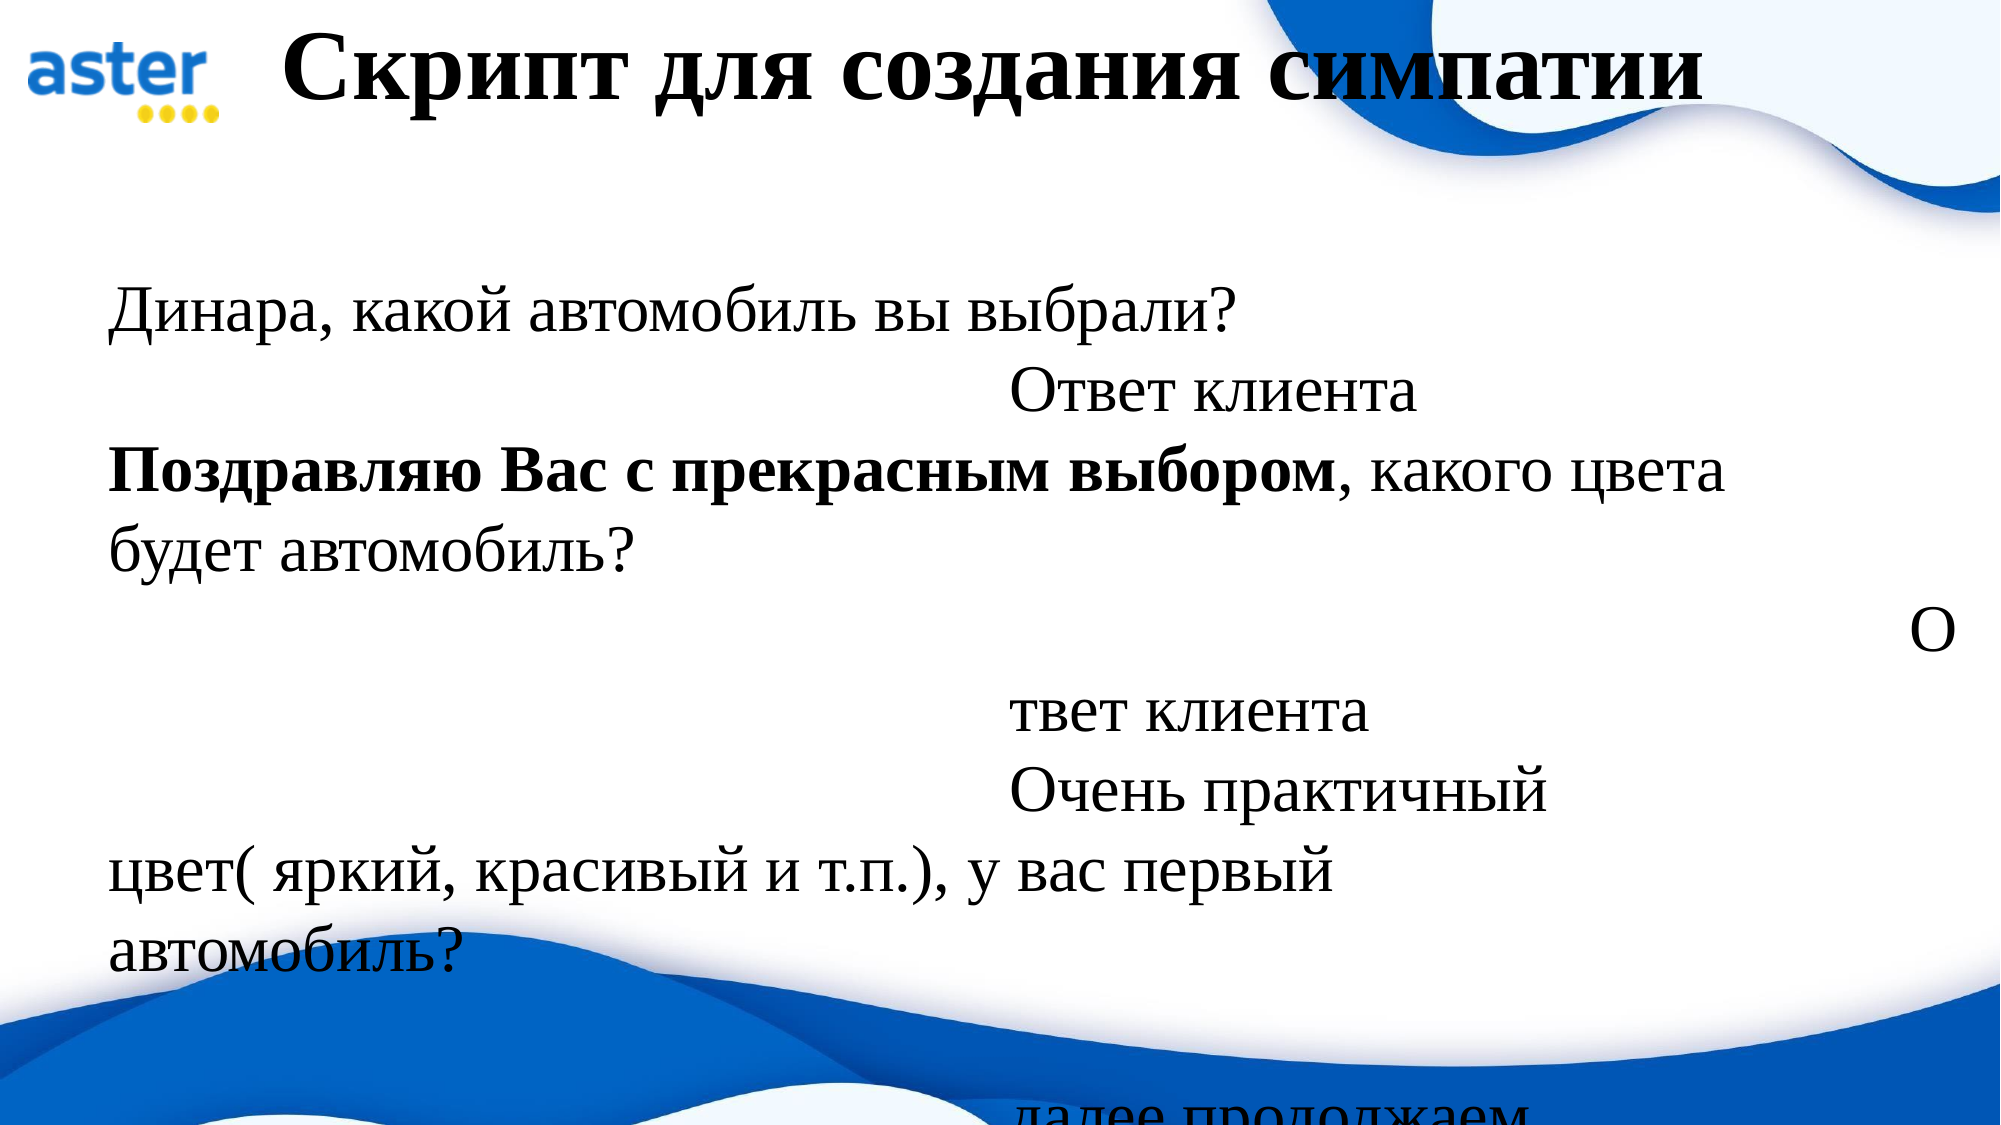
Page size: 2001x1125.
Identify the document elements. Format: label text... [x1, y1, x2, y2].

title Скрипт для создания симпатии [278, 0, 1710, 188]
picture [0, 0, 2000, 1125]
text_box Динара, какой автомобиль вы выбрали? Ответ клиента Поздравляю Вас с прекрасным выбором, какого цвета будет автомобиль? Ответ клиента Очень практичный цвет( яркий, красивый и т.п.), у вас первый автомобиль? далее продолжаем выявление потребностей [106, 262, 1731, 1125]
